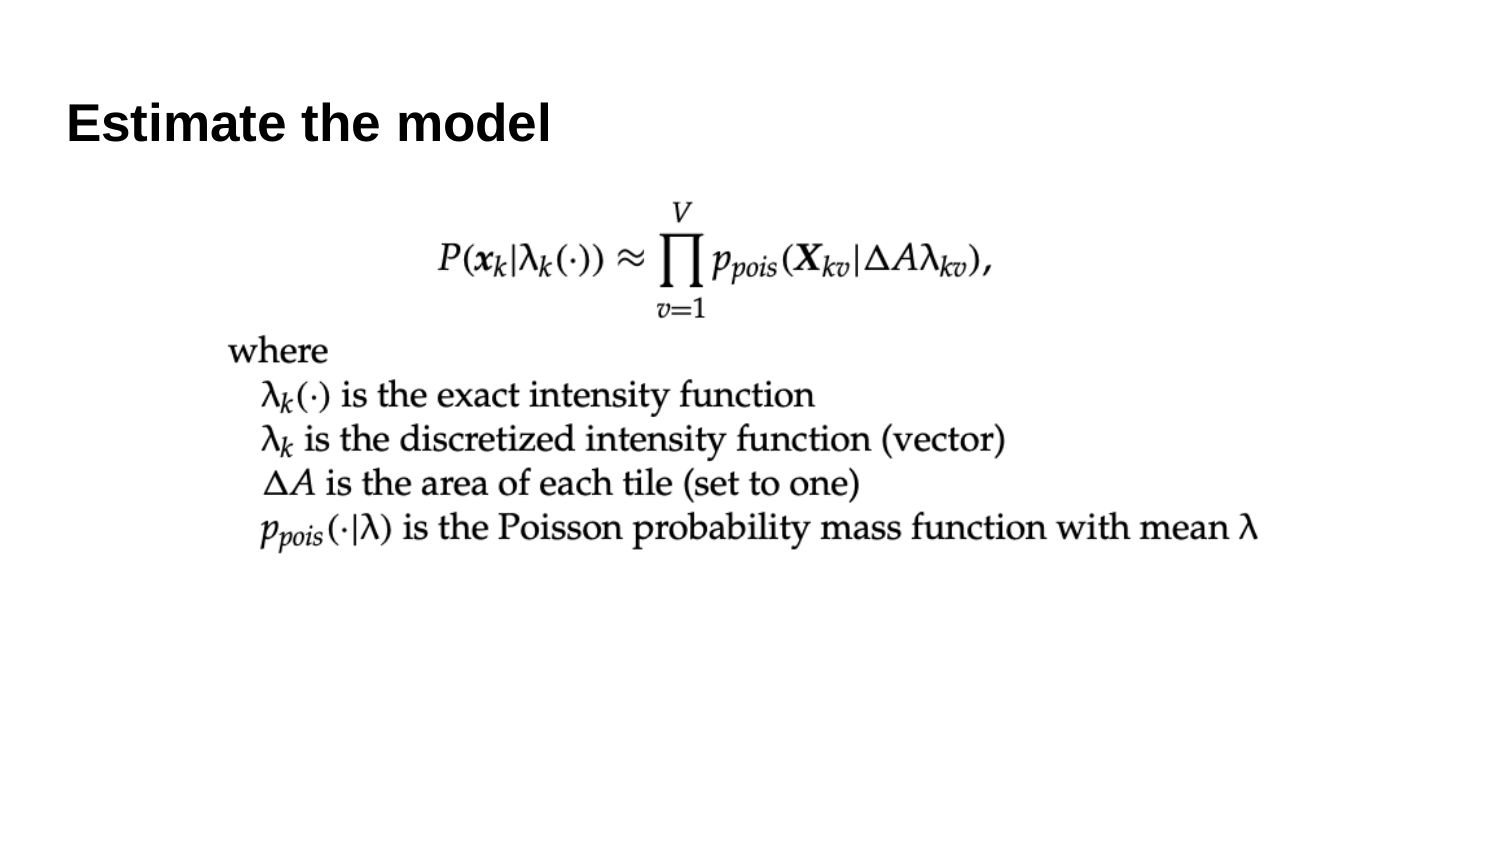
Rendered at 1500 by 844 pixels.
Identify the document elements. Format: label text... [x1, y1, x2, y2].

title Estimate the model [51, 72, 1449, 167]
picture [210, 188, 1290, 569]
